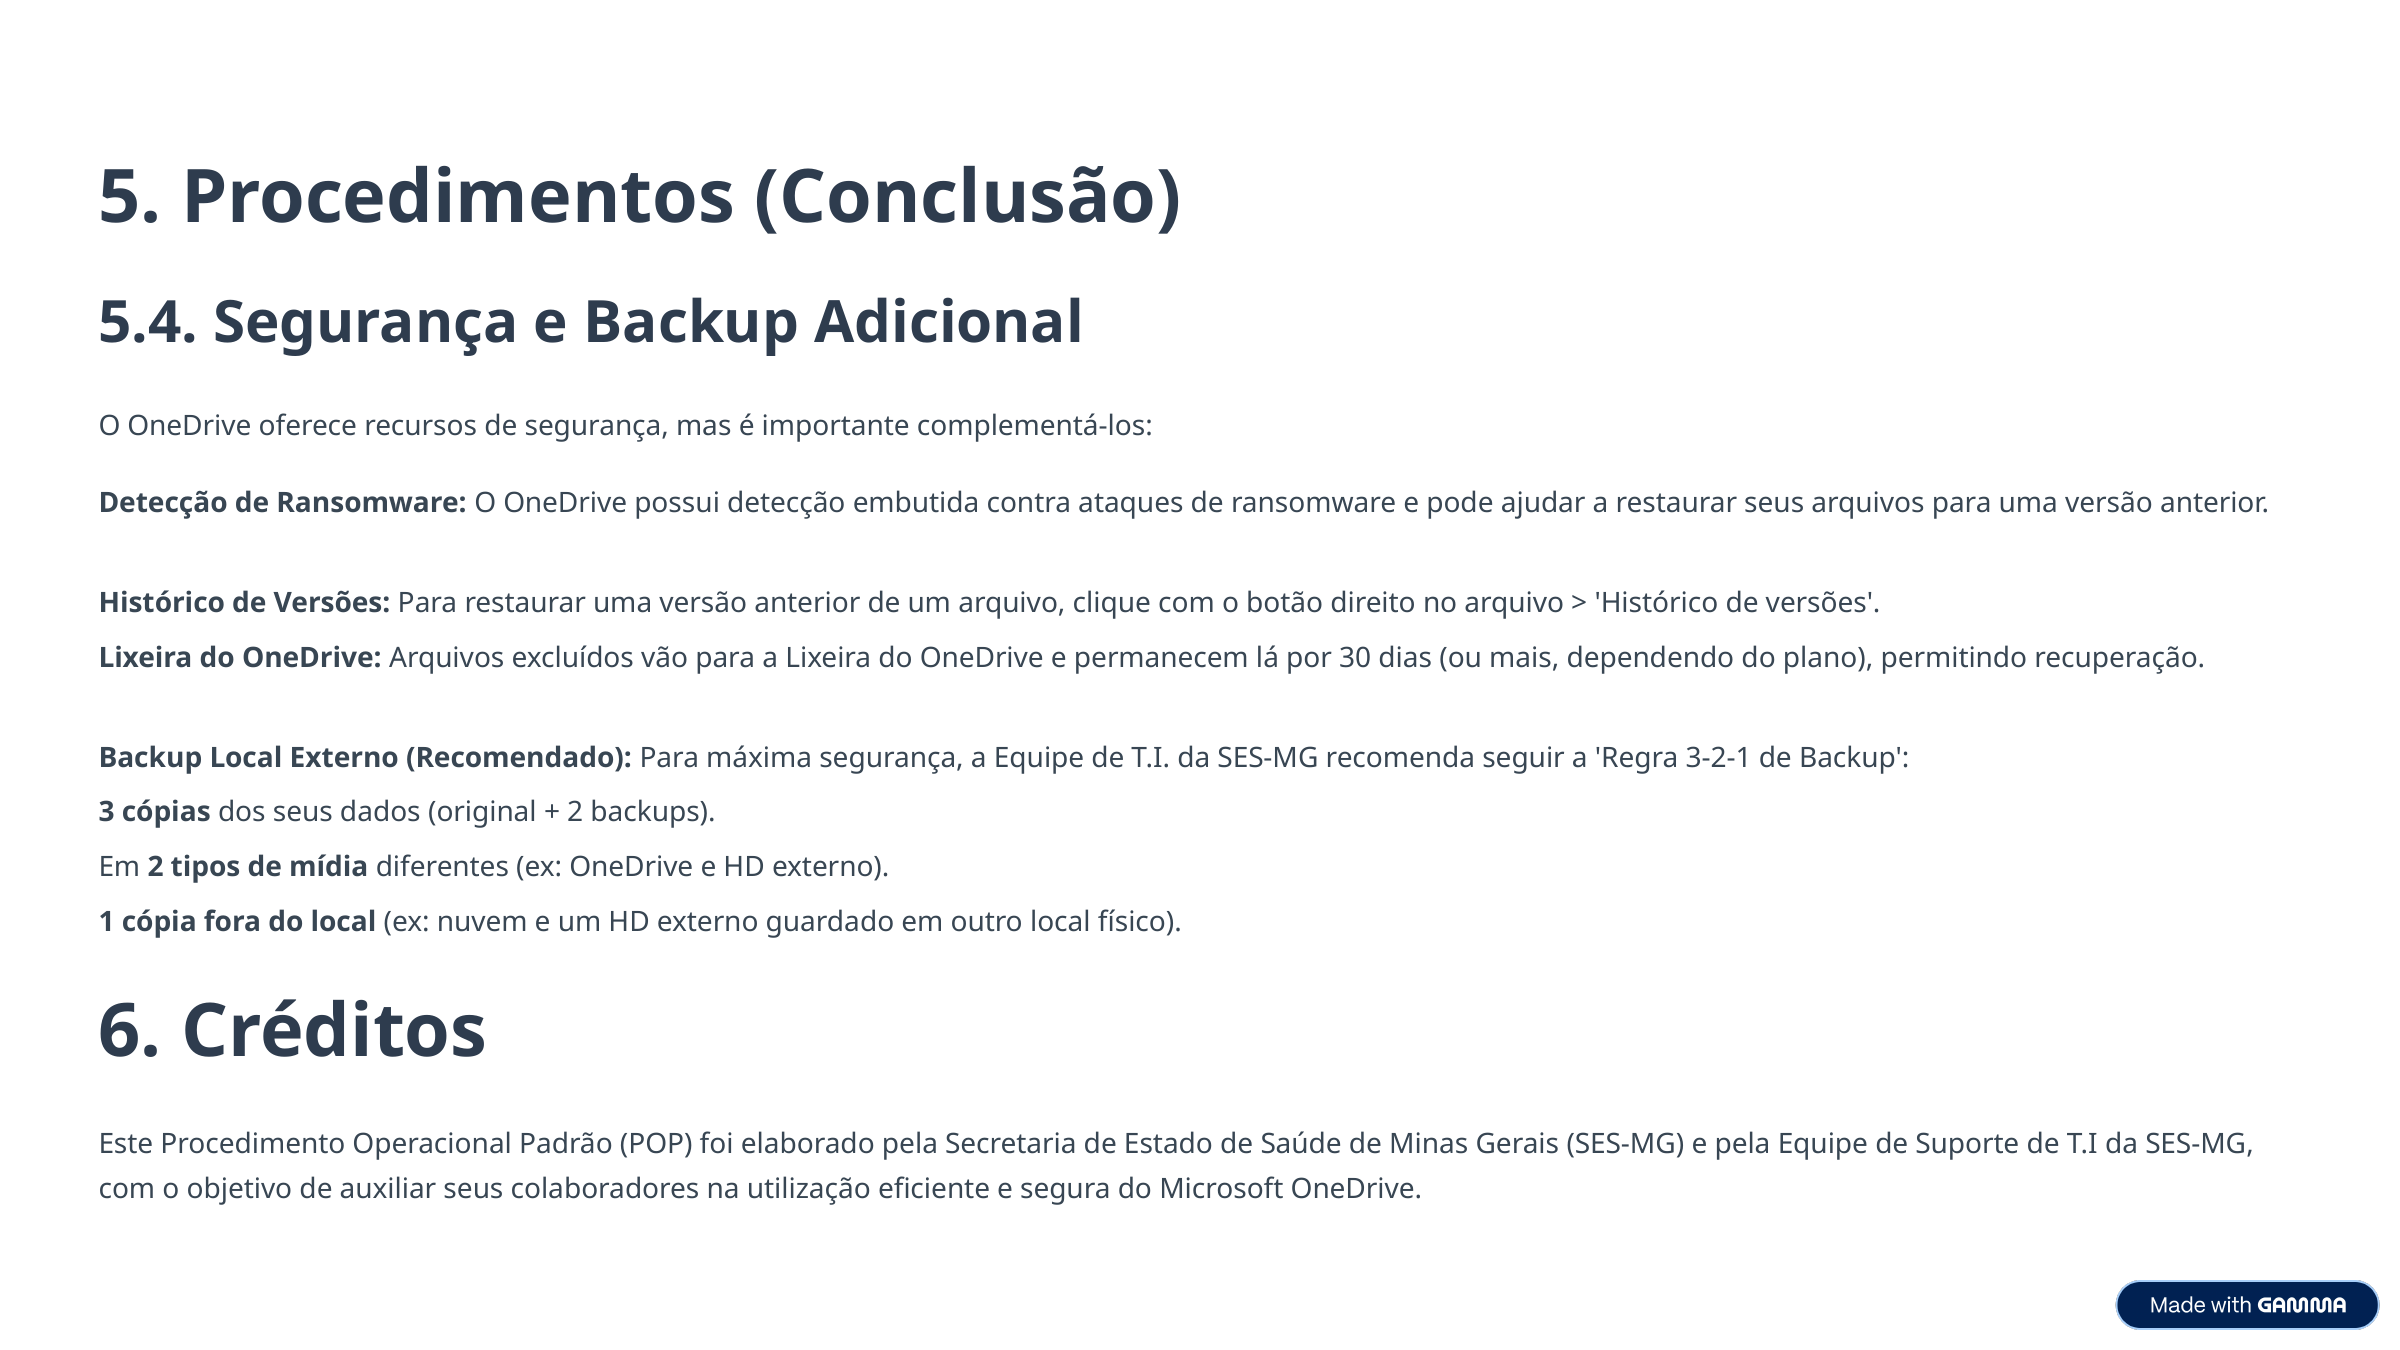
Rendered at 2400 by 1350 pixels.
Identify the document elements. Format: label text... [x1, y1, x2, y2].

text_box 5. Procedimentos (Conclusão) [98, 145, 1084, 238]
text_box 3 cópias dos seus dados (original + 2 backups). [98, 782, 2302, 828]
text_box Detecção de Ransomware: O OneDrive possui detecção embutida contra ataques de ransomware e pode ajudar a restaurar seus arquivos para uma versão anterior. [98, 472, 2302, 564]
text_box 1 cópia fora do local (ex: nuvem e um HD externo guardado em outro local físico). [98, 892, 2302, 938]
text_box Este Procedimento Operacional Padrão (POP) foi elaborado pela Secretaria de Estado de Saúde de Minas Gerais (SES-MG) e pela Equipe de Suporte de T.I da SES-MG, com o objetivo de auxiliar seus colaboradores na utilização eficiente e segura do Microsoft OneDrive. [98, 1114, 2302, 1205]
text_box Lixeira do OneDrive: Arquivos excluídos vão para a Lixeira do OneDrive e permanecem lá por 30 dias (ou mais, dependendo do plano), permitindo recuperação. [98, 627, 2302, 718]
text_box O OneDrive oferece recursos de segurança, mas é importante complementá-los: [98, 396, 2302, 442]
text_box Backup Local Externo (Recomendado): Para máxima segurança, a Equipe de T.I. da SES-MG recomenda seguir a 'Regra 3-2-1 de Backup': [98, 727, 2302, 773]
text_box 5.4. Segurança e Backup Adicional [98, 279, 1003, 354]
text_box 6. Créditos [98, 979, 840, 1073]
text_box Em 2 tipos de mídia diferentes (ex: OneDrive e HD externo). [98, 837, 2302, 883]
picture [2106, 1271, 2389, 1339]
text_box Histórico de Versões: Para restaurar uma versão anterior de um arquivo, clique com o botão direito no arquivo > 'Histórico de versões'. [98, 573, 2302, 619]
